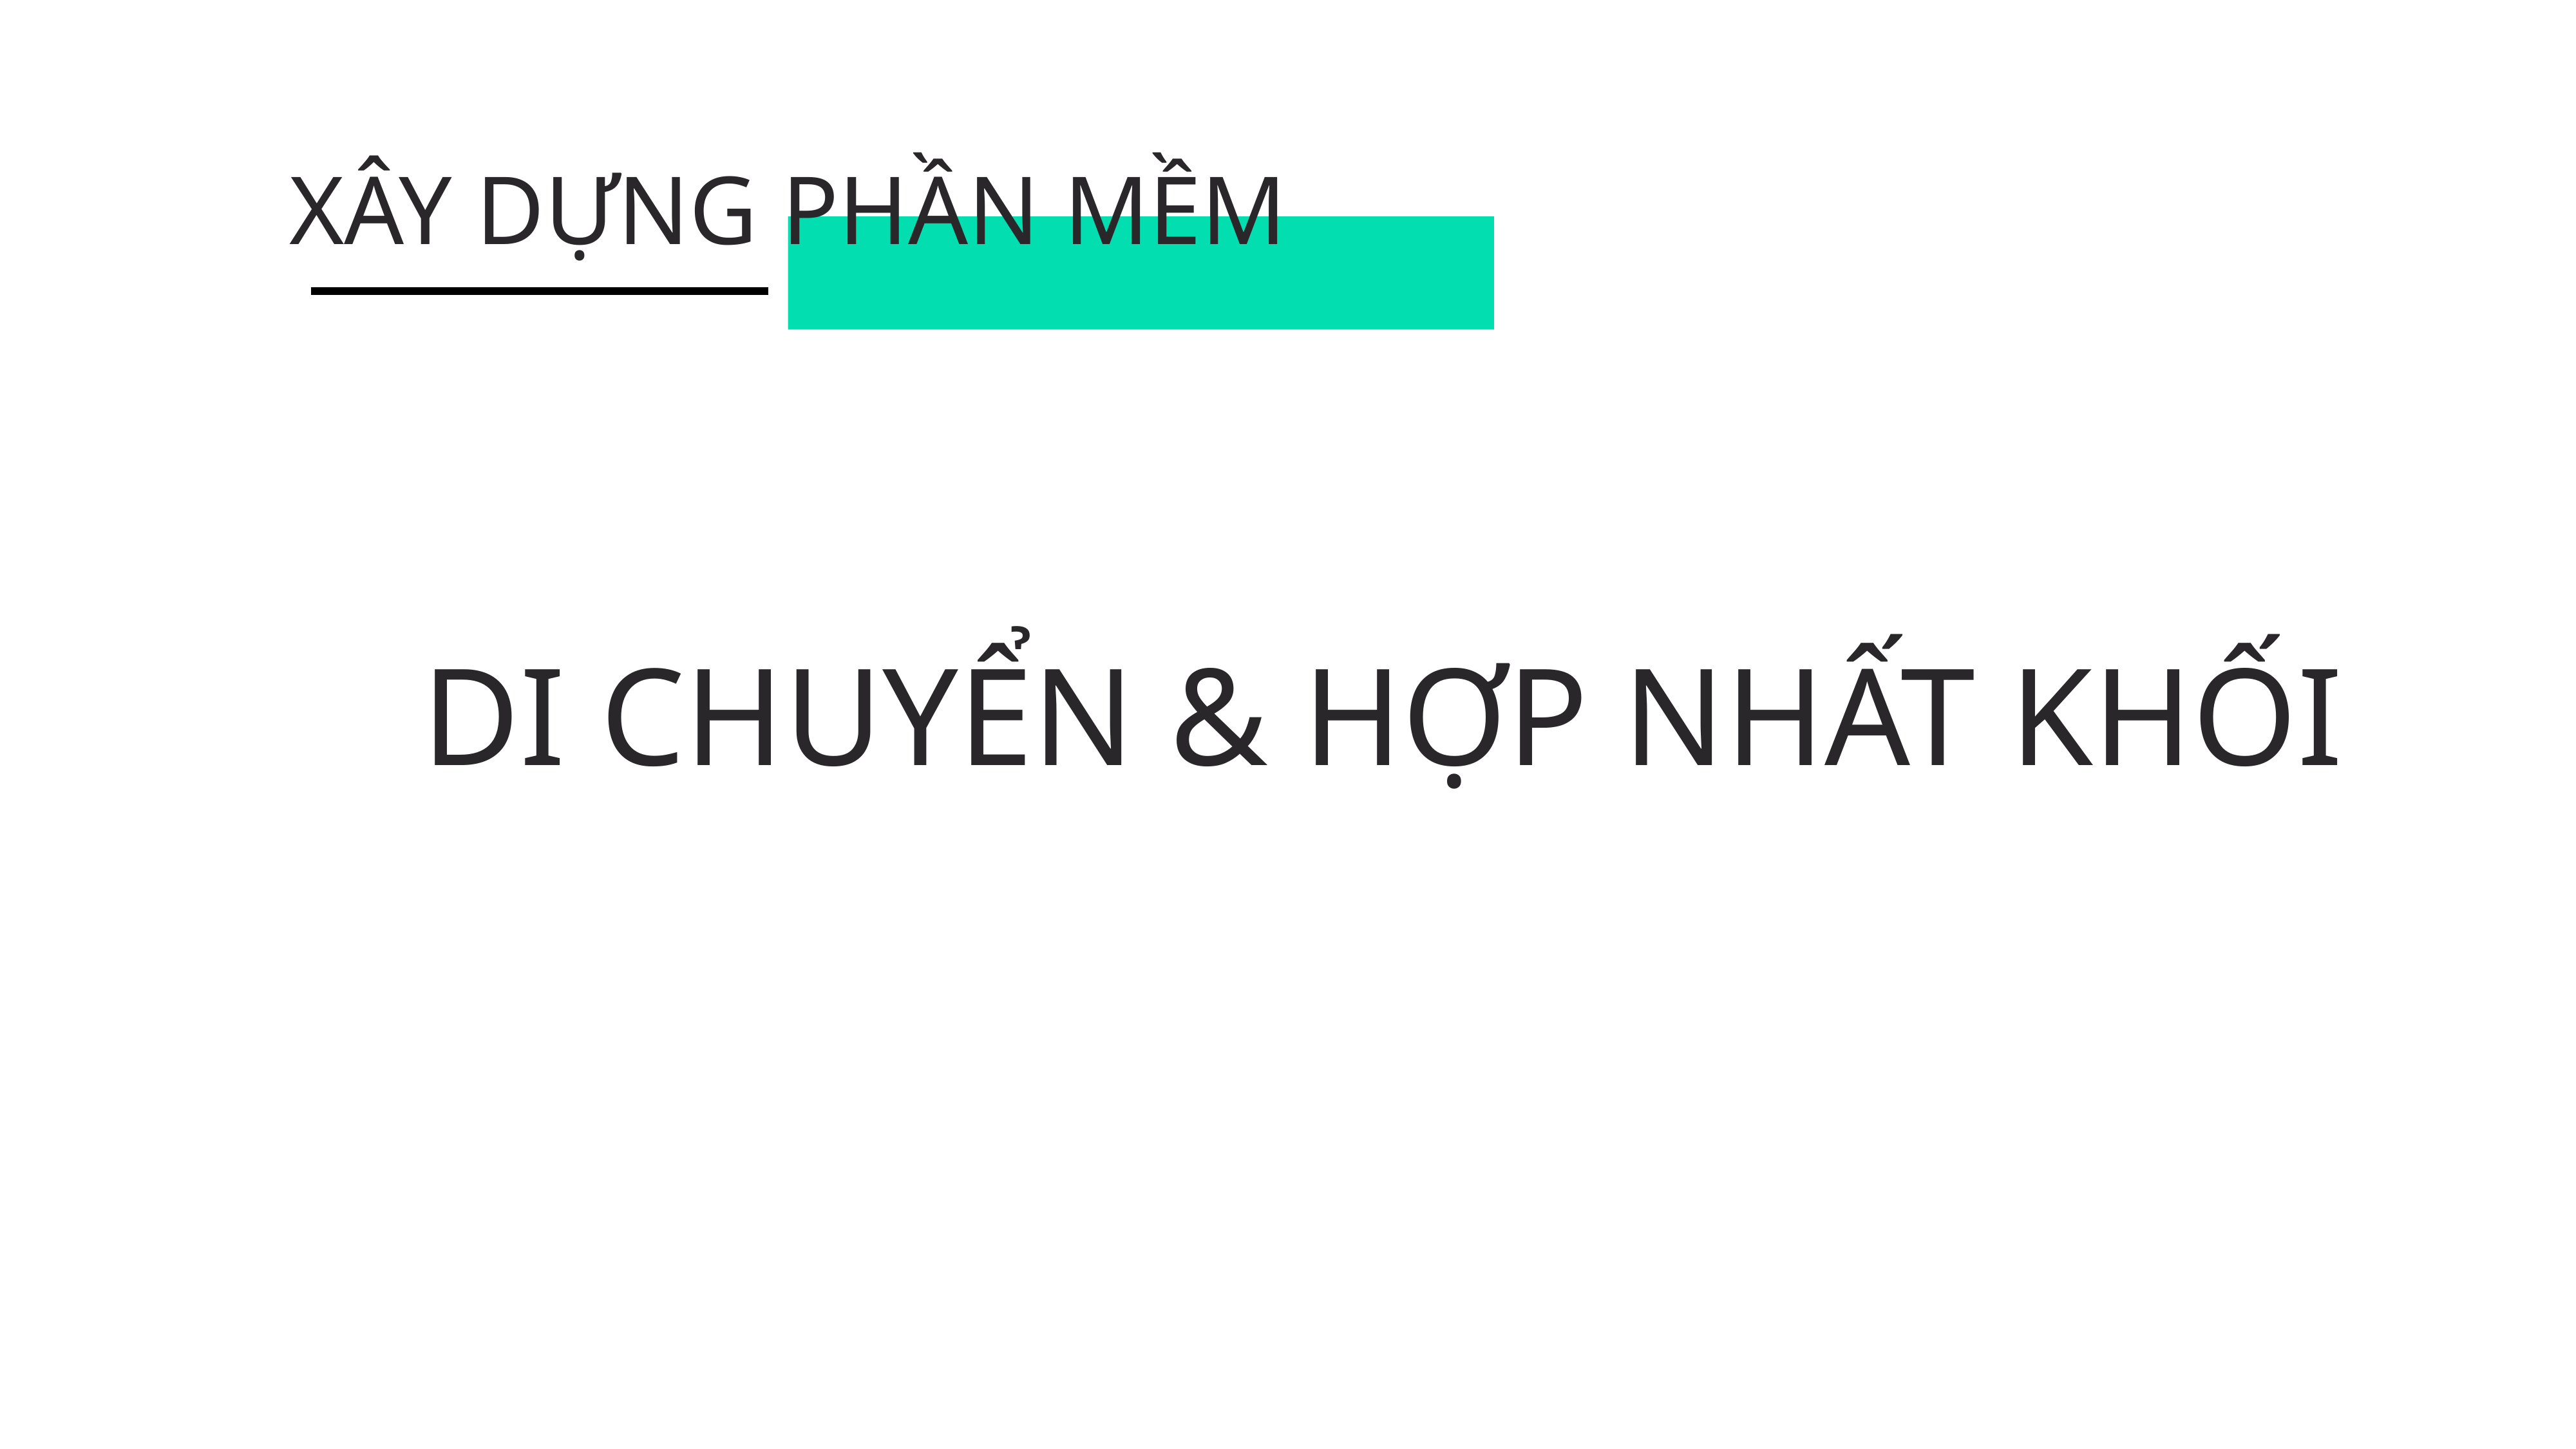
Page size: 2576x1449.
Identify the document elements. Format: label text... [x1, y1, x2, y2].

text_box DI CHUYỂN & HỢP NHẤT KHỐI [417, 626, 2349, 797]
text_box XÂY DỰNG PHẦN MỀM [284, 146, 1292, 269]
text_box [788, 216, 1494, 330]
